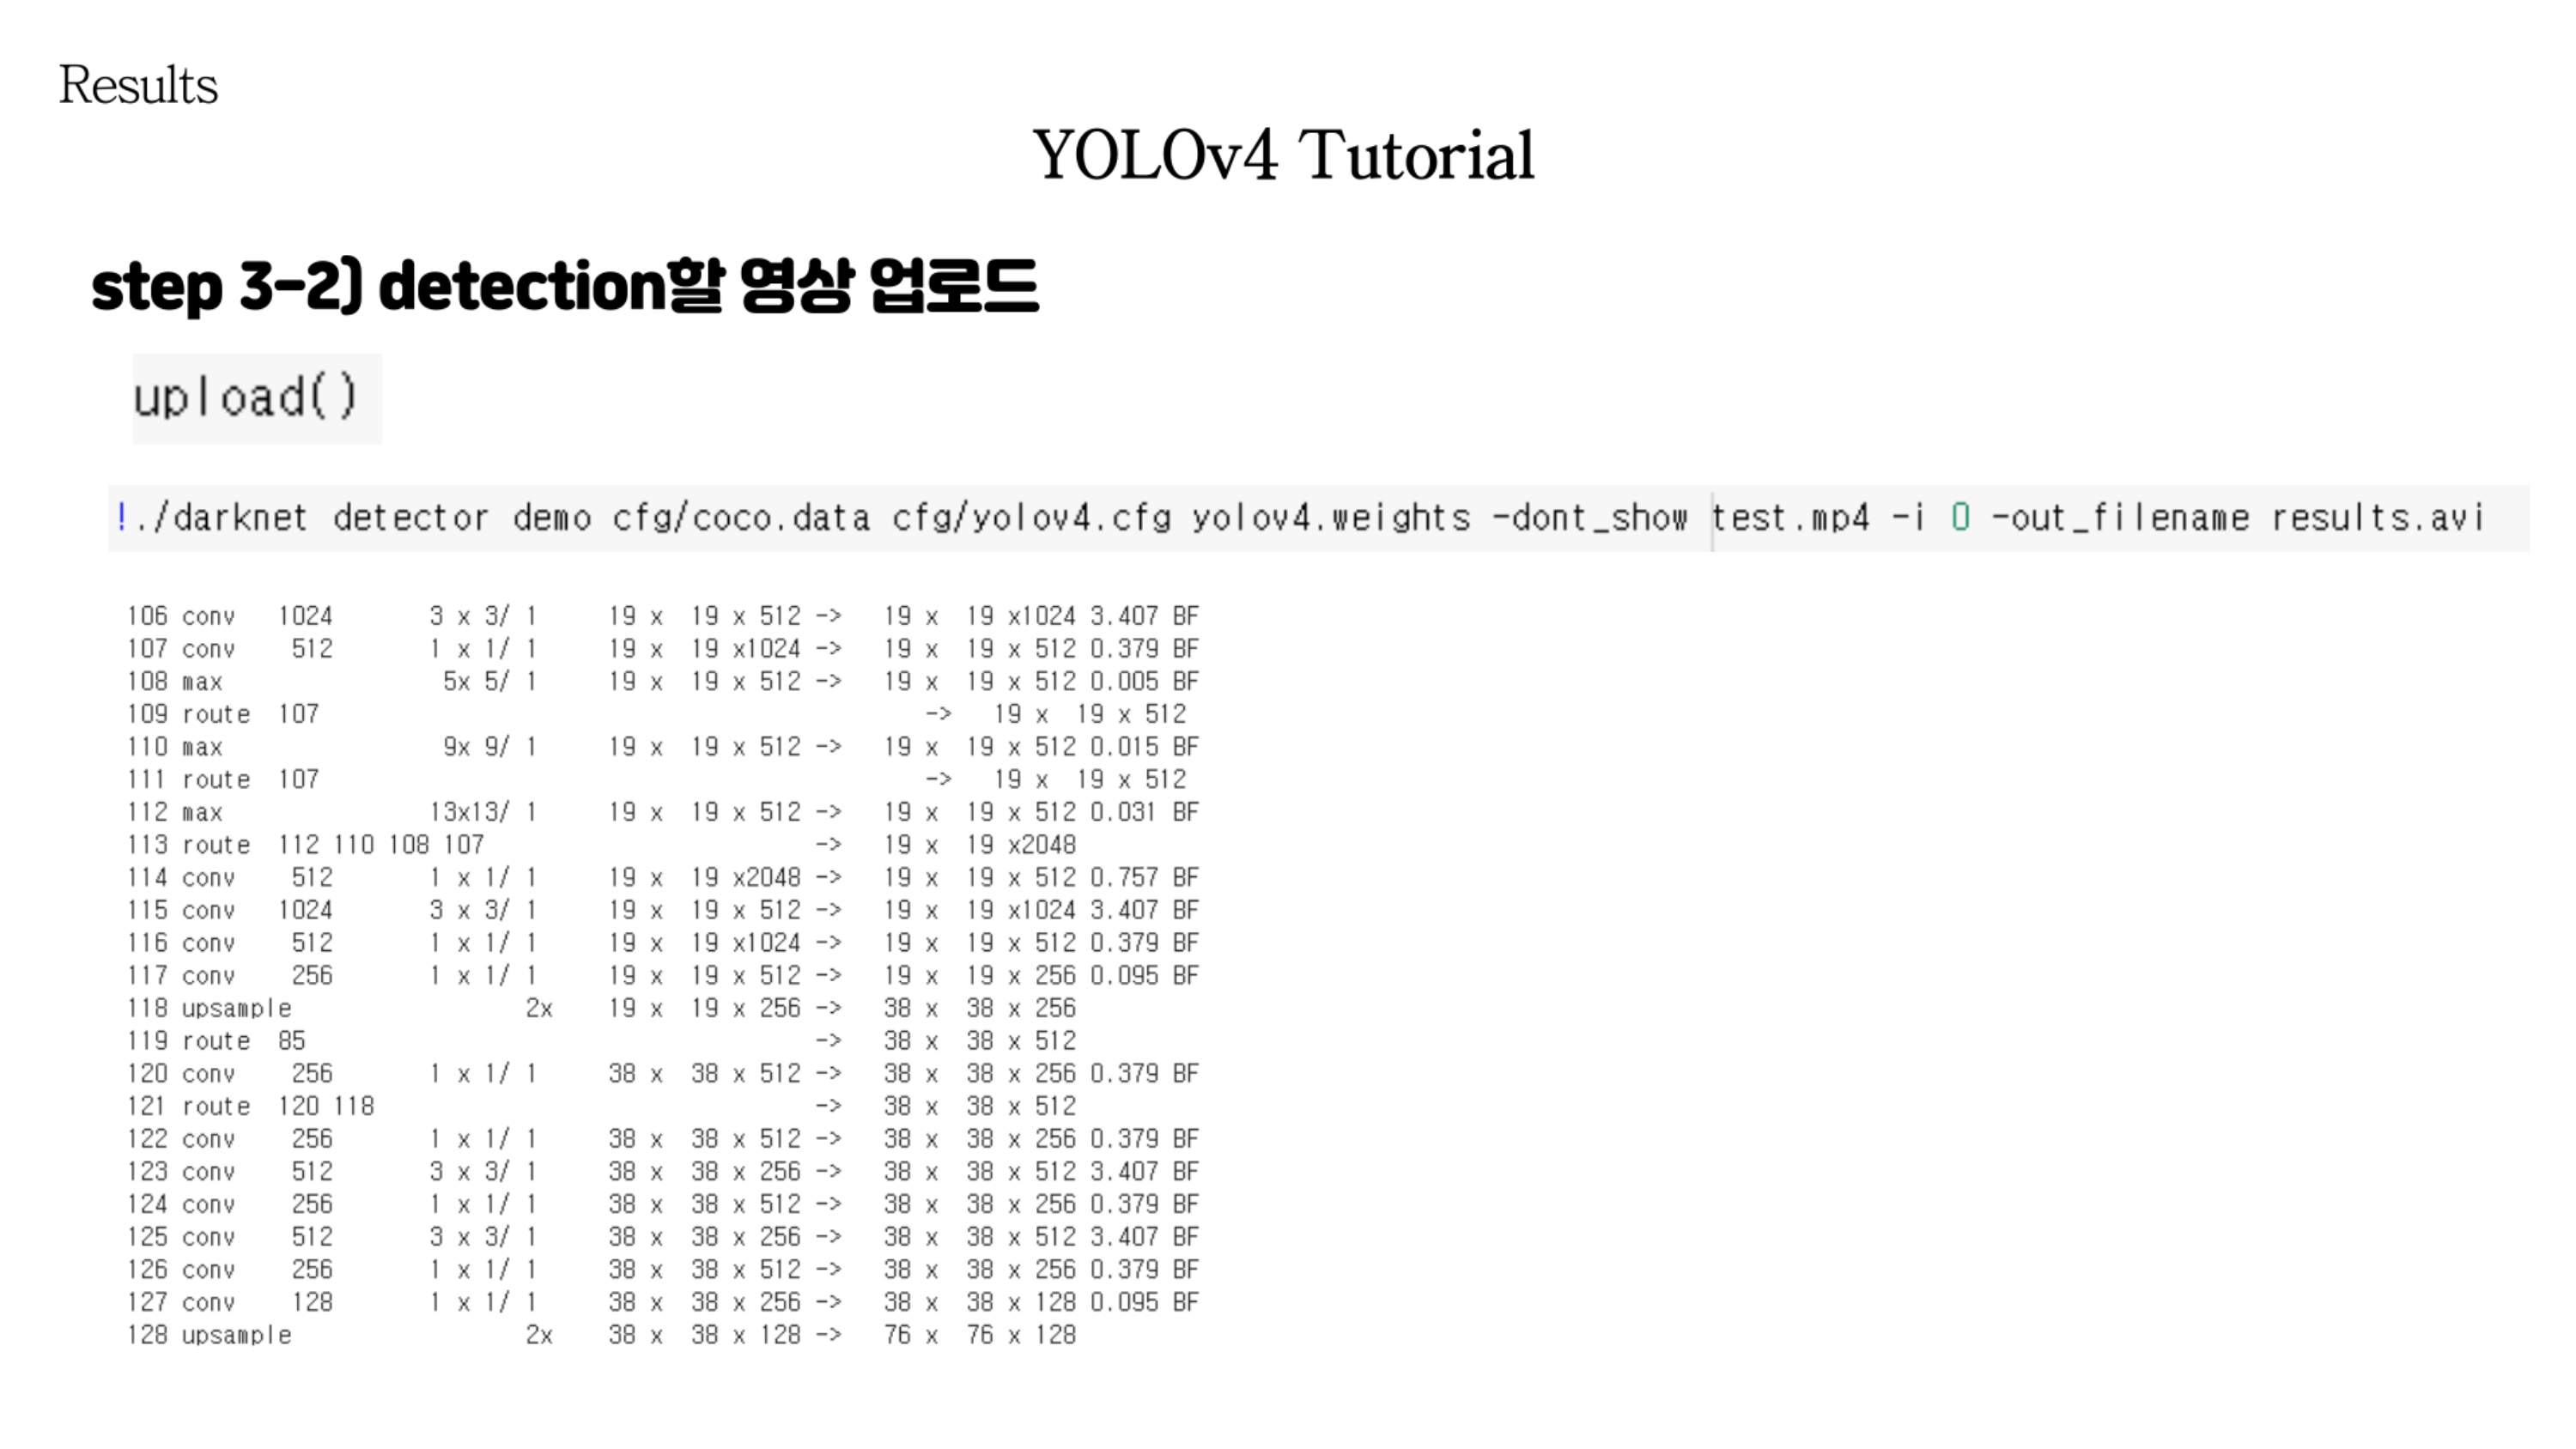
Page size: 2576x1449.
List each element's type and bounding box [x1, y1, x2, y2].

picture [82, 235, 1084, 346]
picture [50, 38, 245, 136]
text_box [132, 354, 382, 445]
text_box [108, 484, 2530, 552]
picture [460, 95, 1567, 221]
text_box [118, 593, 1218, 1349]
